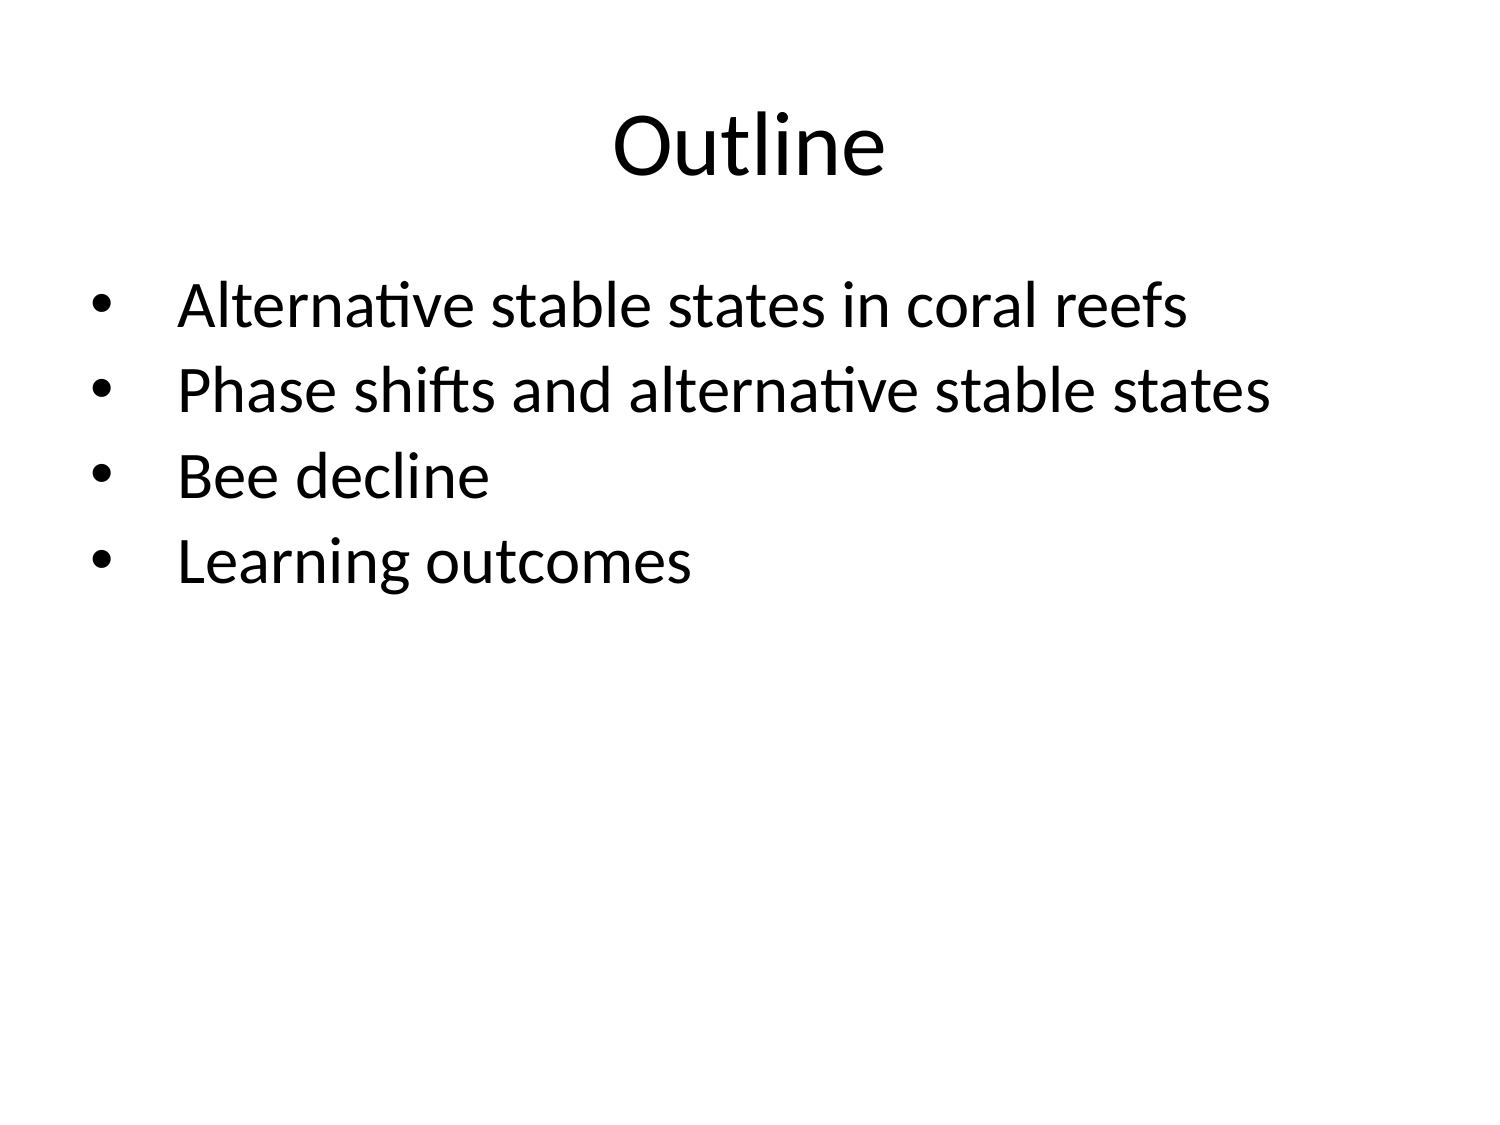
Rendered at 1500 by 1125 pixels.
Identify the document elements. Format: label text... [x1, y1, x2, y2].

list Alternative stable states in coral reefs Phase shifts and alternative stable states Bee decline Learning outcomes [75, 262, 1425, 1005]
title Outline [75, 45, 1425, 233]
